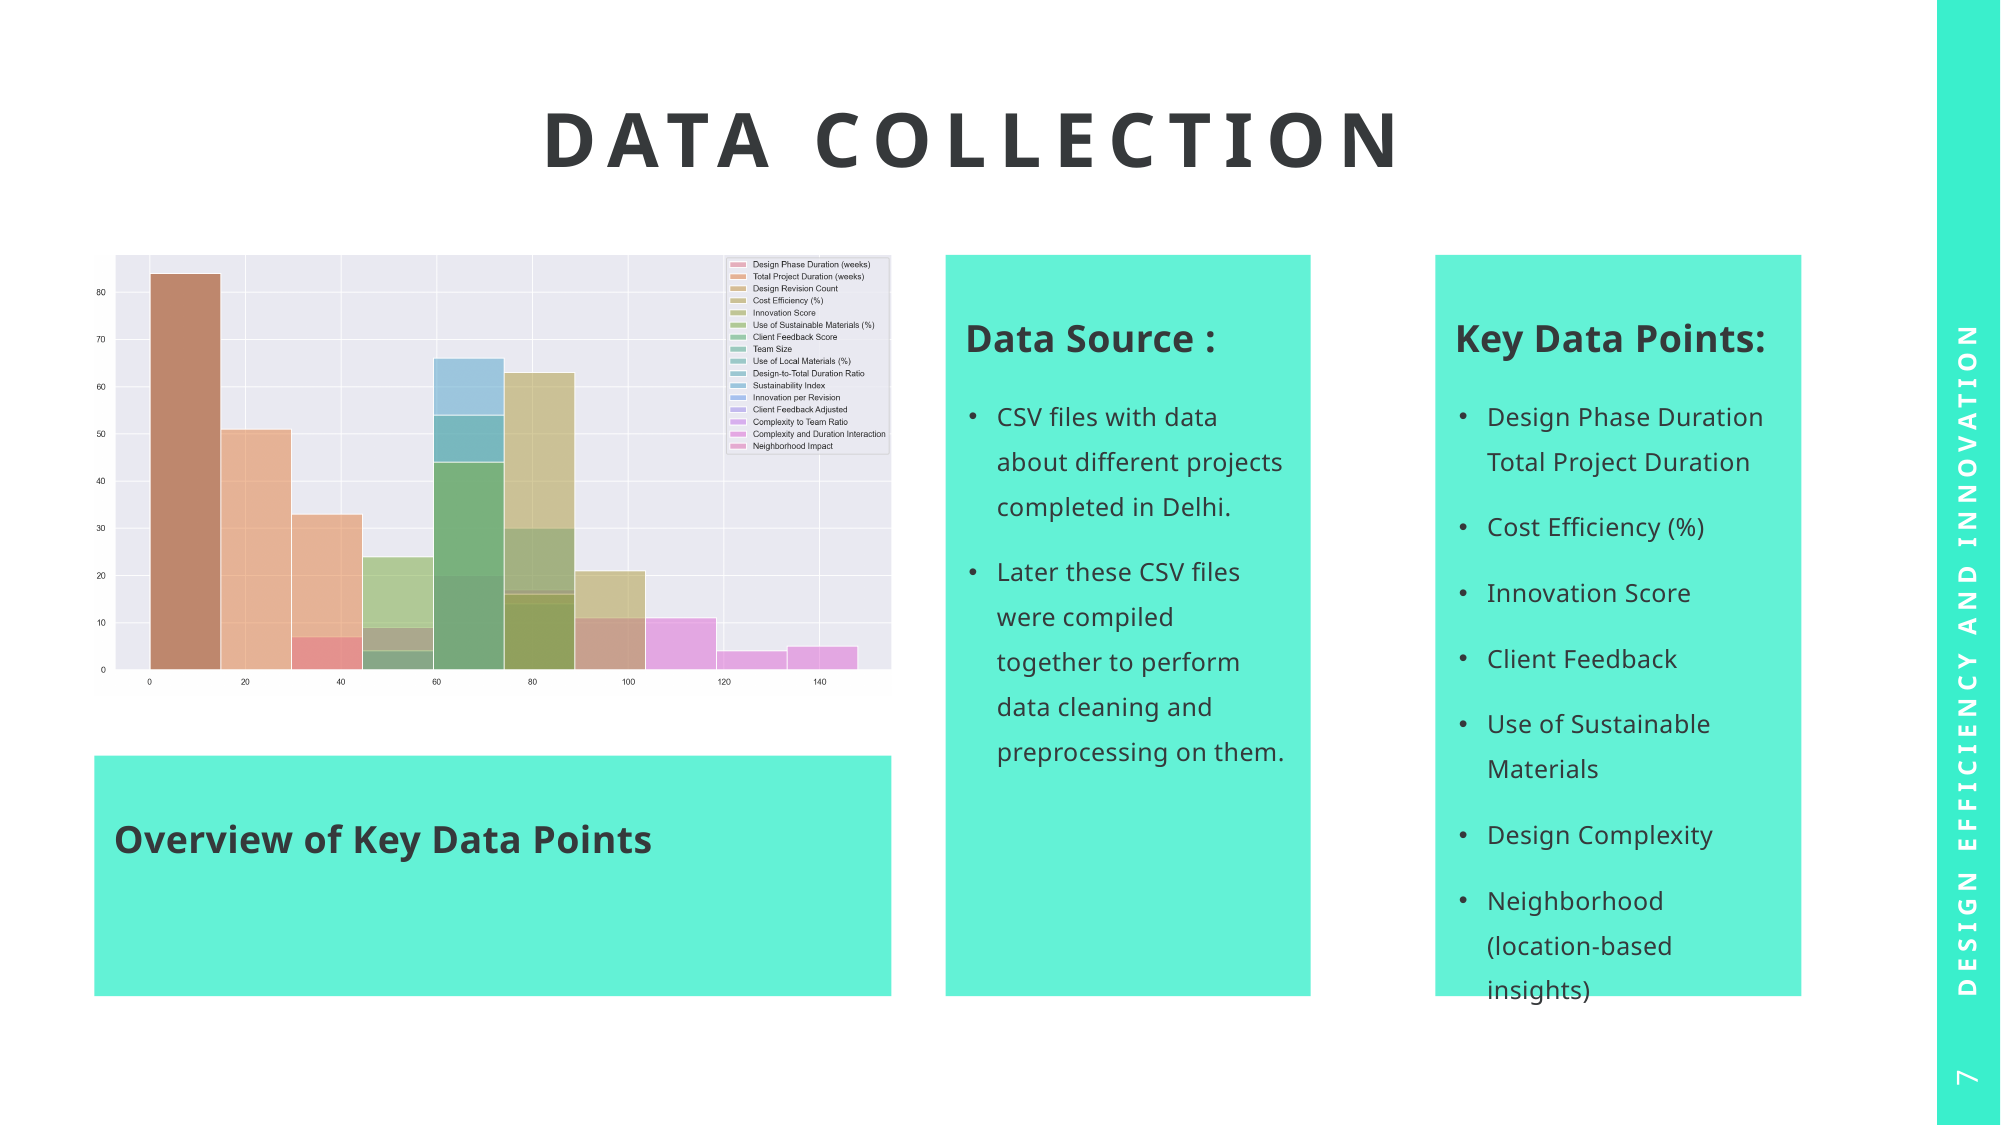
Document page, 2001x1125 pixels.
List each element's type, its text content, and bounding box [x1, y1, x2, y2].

footer Design efficiency and innovation [1937, 0, 2000, 1032]
title Data collection [140, 89, 1802, 197]
slide_number 7 [1937, 1032, 2000, 1125]
picture [94, 254, 892, 696]
list Design Phase Duration Total Project Duration Cost Efficiency (%) Innovation Score Client Feedback Use of Sustainable Materials Design Complexity Neighborhood (location-based insights) [1458, 386, 1778, 971]
list Overview of Key Data Points [94, 755, 892, 997]
list Key Data Points: [1435, 254, 1802, 997]
list CSV files with data about different projects completed in Delhi. Later these CSV files were compiled together to perform data cleaning and preprocessing on them. [968, 386, 1288, 954]
list Data Source : [945, 254, 1311, 997]
